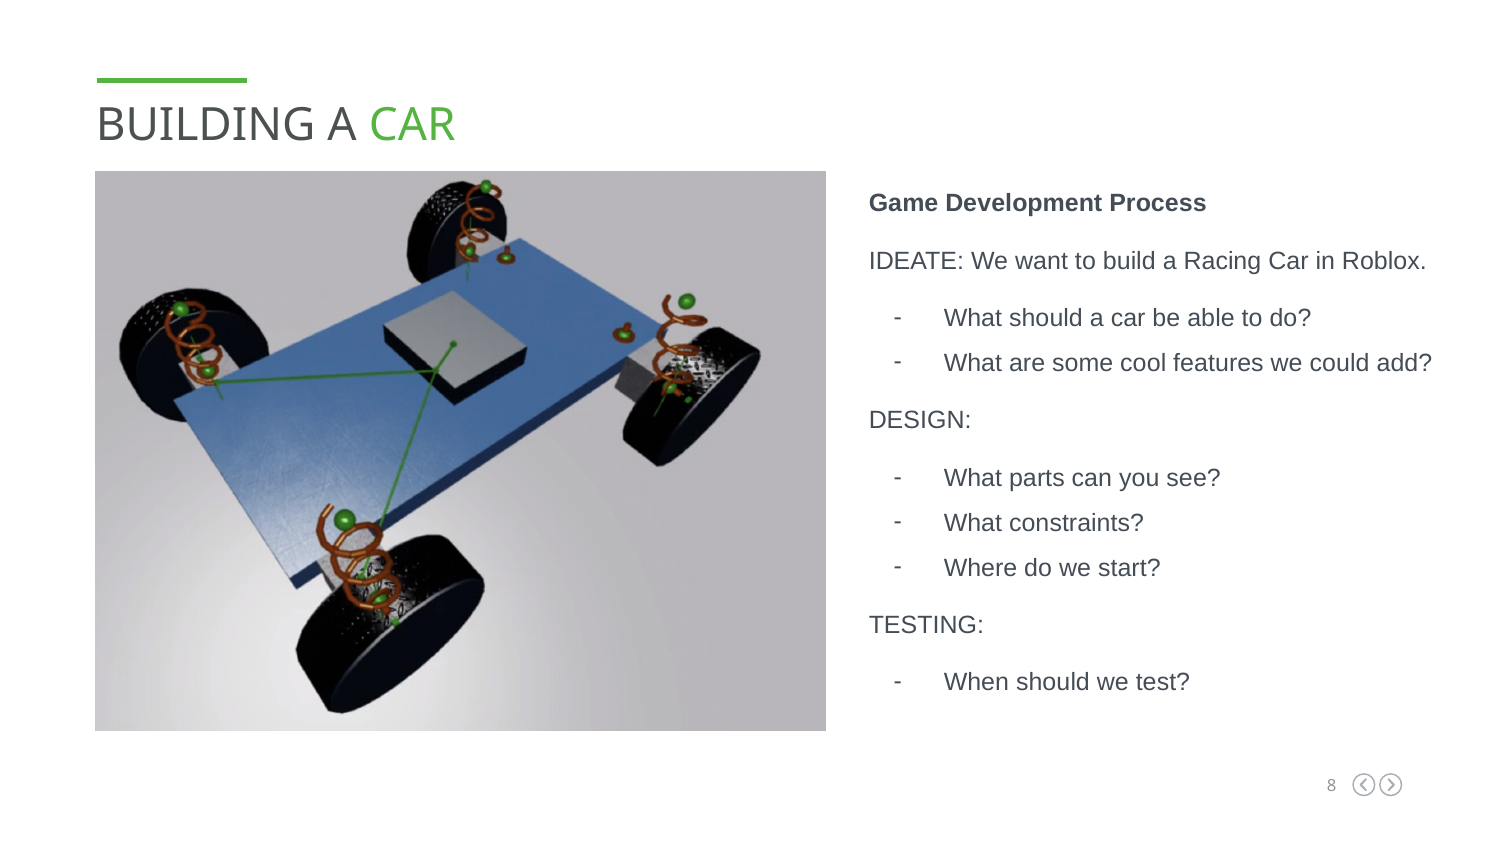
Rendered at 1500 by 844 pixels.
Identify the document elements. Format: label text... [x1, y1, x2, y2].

text_box Game Development Process IDEATE: We want to build a Racing Car in Roblox. What should a car be able to do? What are some cool features we could add? DESIGN: What parts can you see? What constraints? Where do we start? TESTING: When should we test? [868, 171, 1456, 731]
picture [95, 171, 827, 732]
list BUILDING A CAR [95, 94, 1401, 158]
